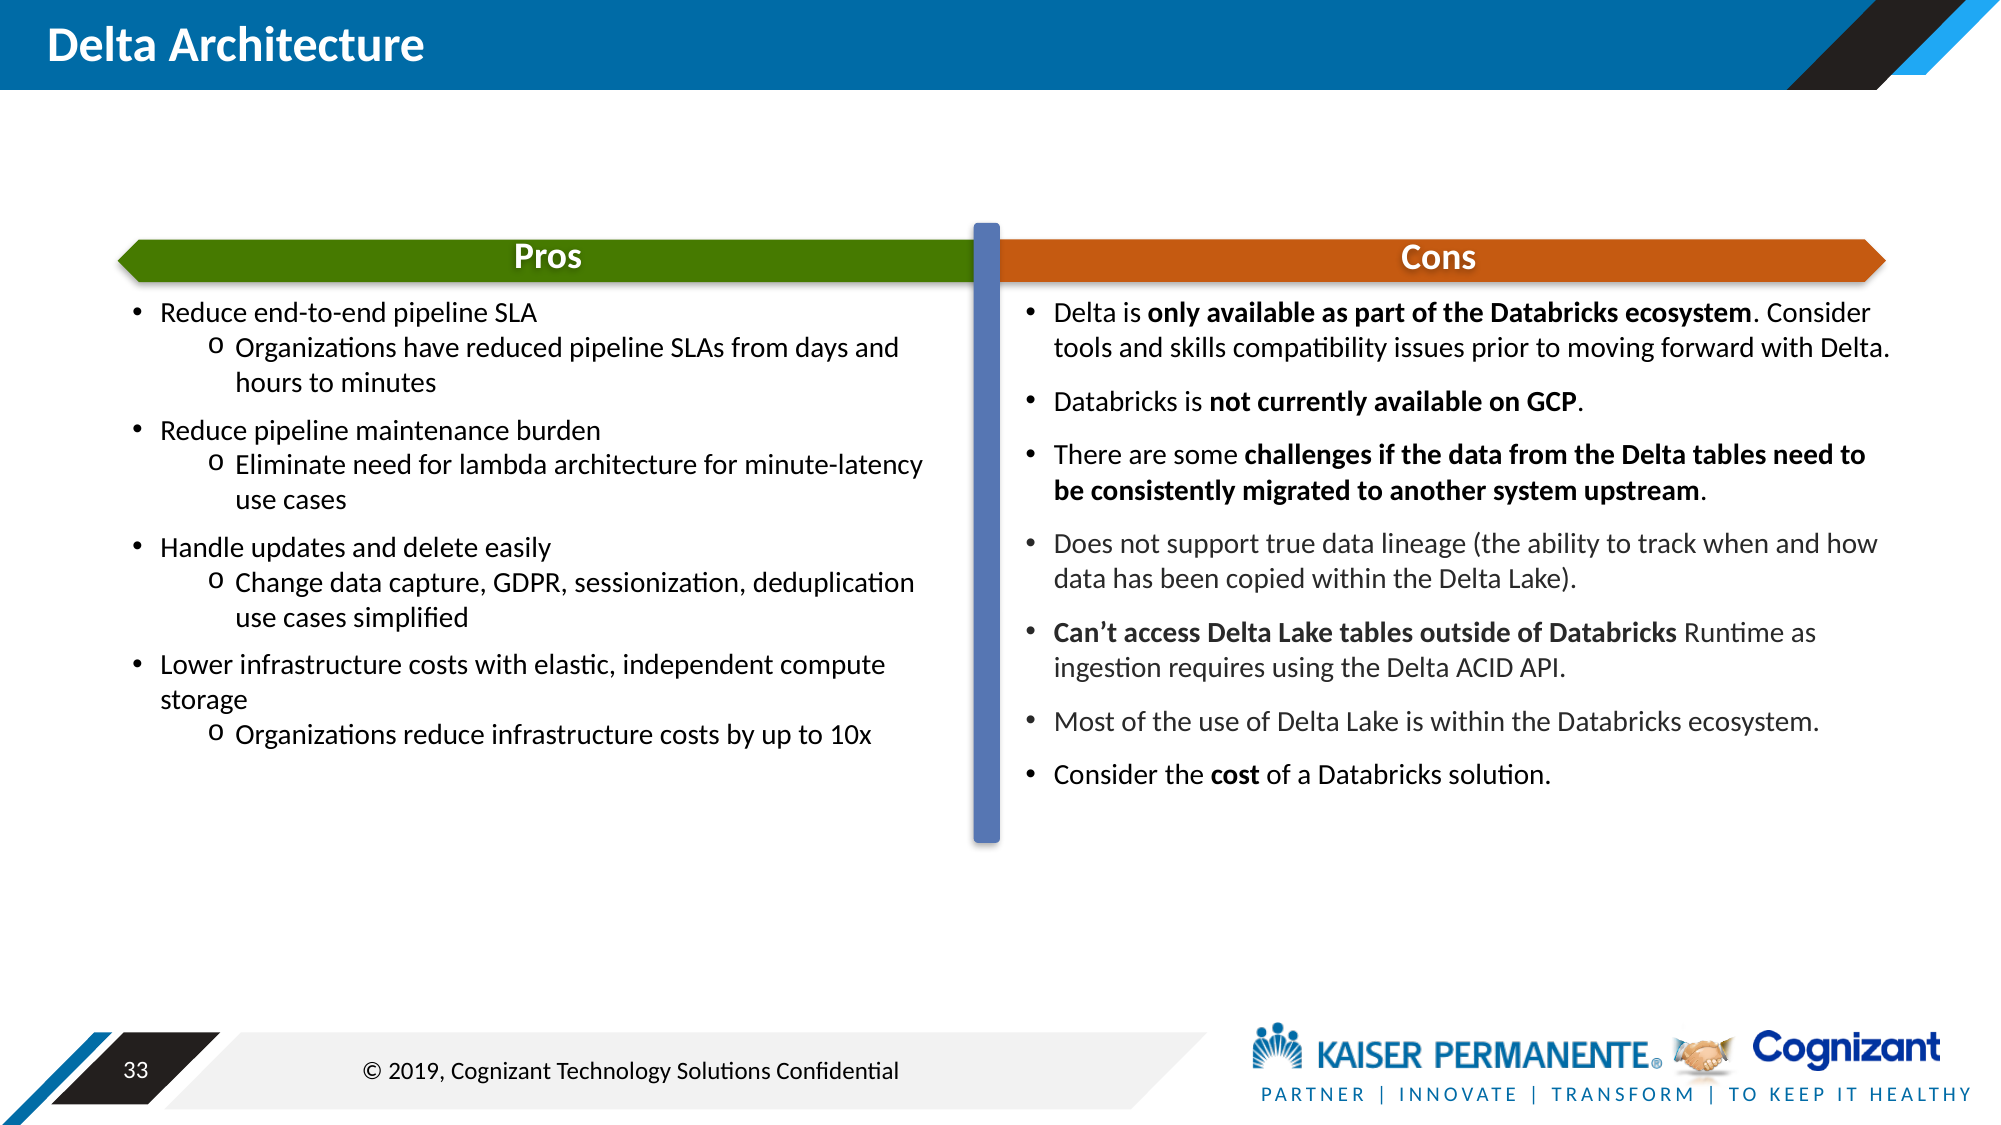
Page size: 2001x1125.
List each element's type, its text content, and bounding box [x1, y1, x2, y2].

title Delta Architecture [32, 0, 1793, 90]
picture [1753, 1030, 1940, 1071]
text_box Delta is only available as part of the Databricks ecosystem. Consider tools and skills compatibility issues prior to moving forward with Delta. Databricks is not currently available on GCP. There are some challenges if the data from the Delta tables need to be consistently migrated to another system upstream. Does not support true data lineage (the ability to track when and how data has been copied within the Delta Lake). Can’t access Delta Lake tables outside of Databricks Runtime as ingestion requires using the Delta ACID API. Most of the use of Delta Lake is within the Databricks ecosystem. Consider the cost of a Databricks solution. [1010, 285, 1918, 798]
picture [1251, 1022, 1664, 1069]
text_box Reduce end-to-end pipeline SLA Organizations have reduced pipeline SLAs from days and hours to minutes Reduce pipeline maintenance burden Eliminate need for lambda architecture for minute-latency use cases Handle updates and delete easily Change data capture, GDPR, sessionization, deduplication use cases simplified Lower infrastructure costs with elastic, independent compute storage Organizations reduce infrastructure costs by up to 10x [117, 285, 966, 758]
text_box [117, 223, 979, 282]
picture [1665, 1018, 1740, 1093]
text_box [972, 221, 1002, 844]
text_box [991, 224, 1886, 282]
